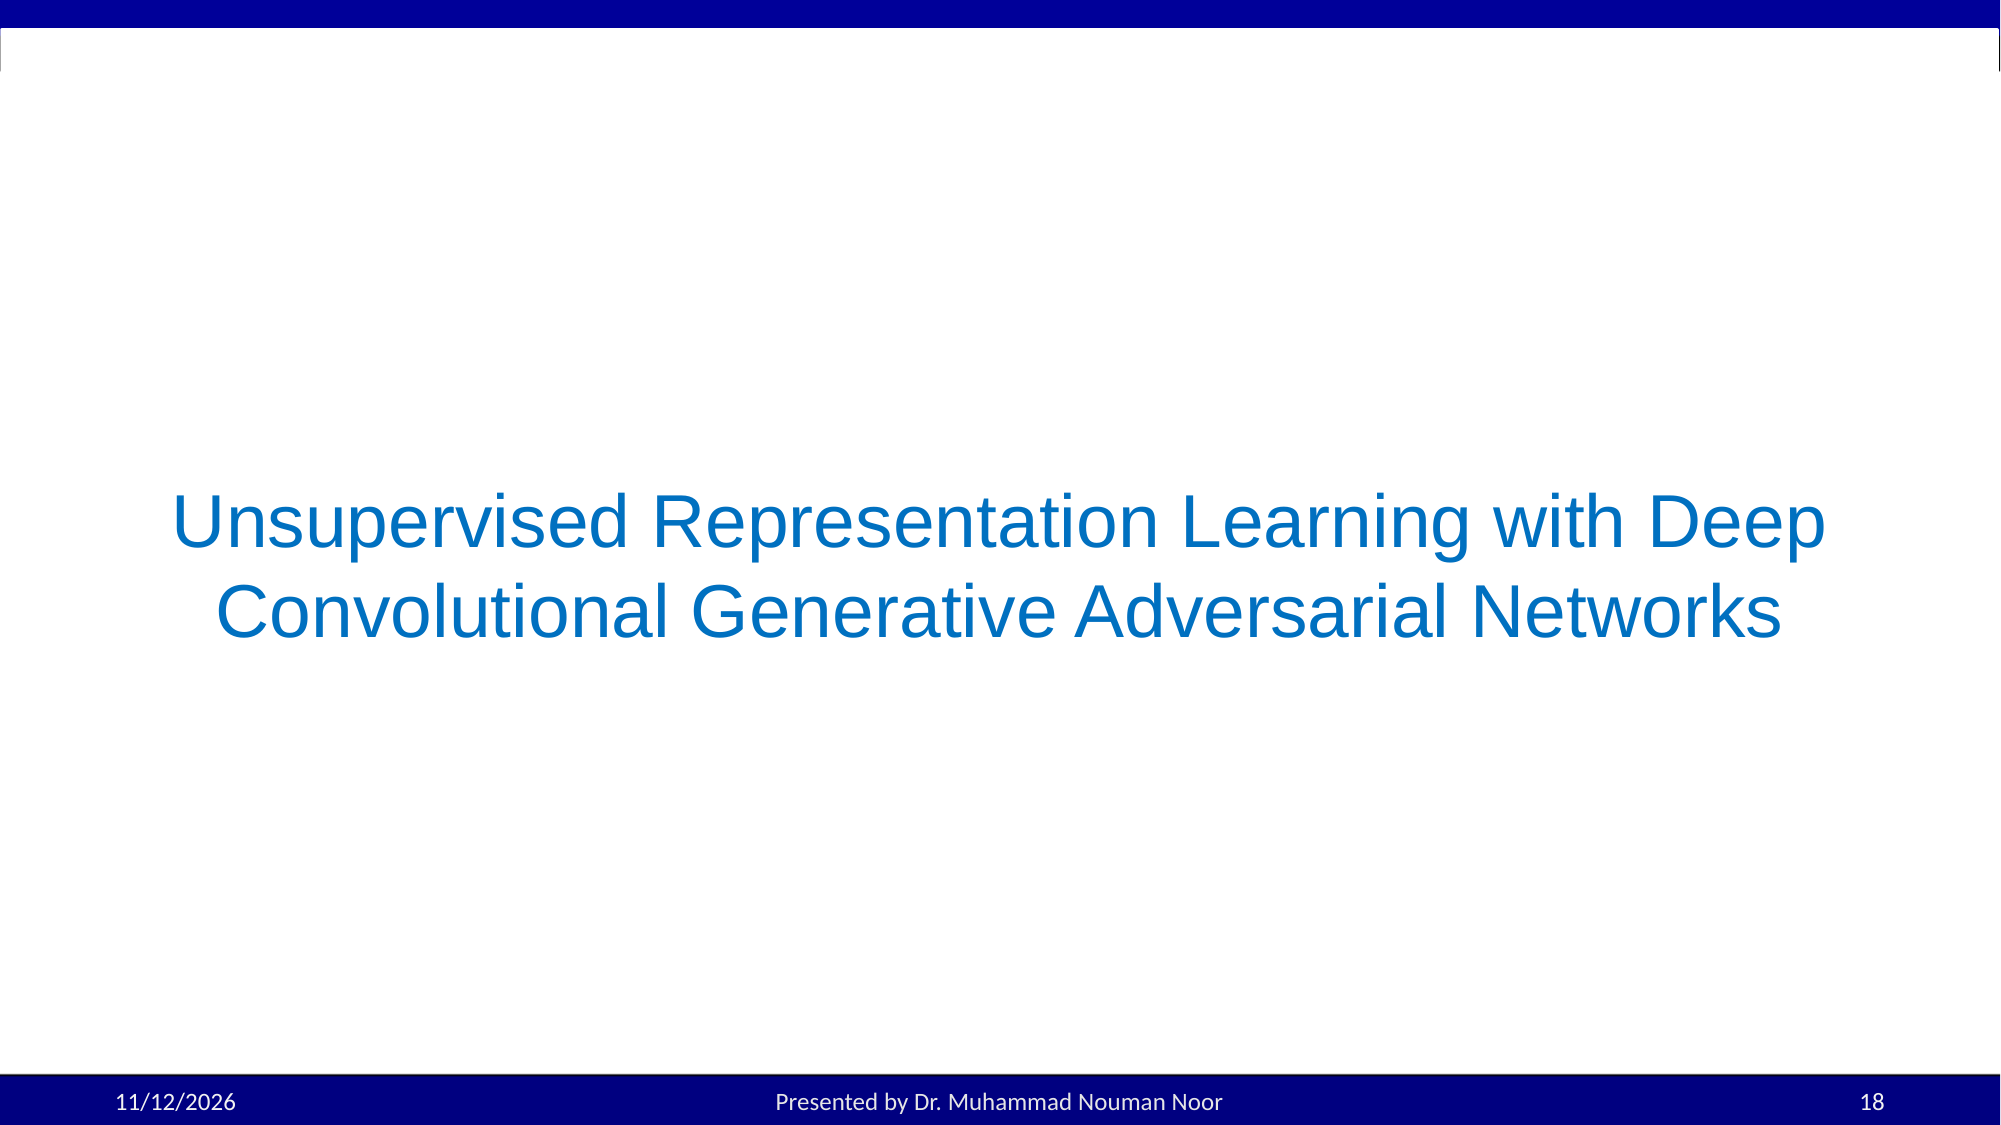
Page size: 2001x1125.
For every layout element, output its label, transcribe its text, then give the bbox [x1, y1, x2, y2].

footer Presented by Dr. Muhammad Nouman Noor [683, 1062, 1317, 1125]
slide_number 18 [1433, 1062, 1900, 1125]
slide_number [99, 1062, 567, 1125]
title Unsupervised Representation Learning with Deep Convolutional Generative Adversarial Networks [99, 493, 1900, 632]
picture [0, 0, 2001, 1125]
